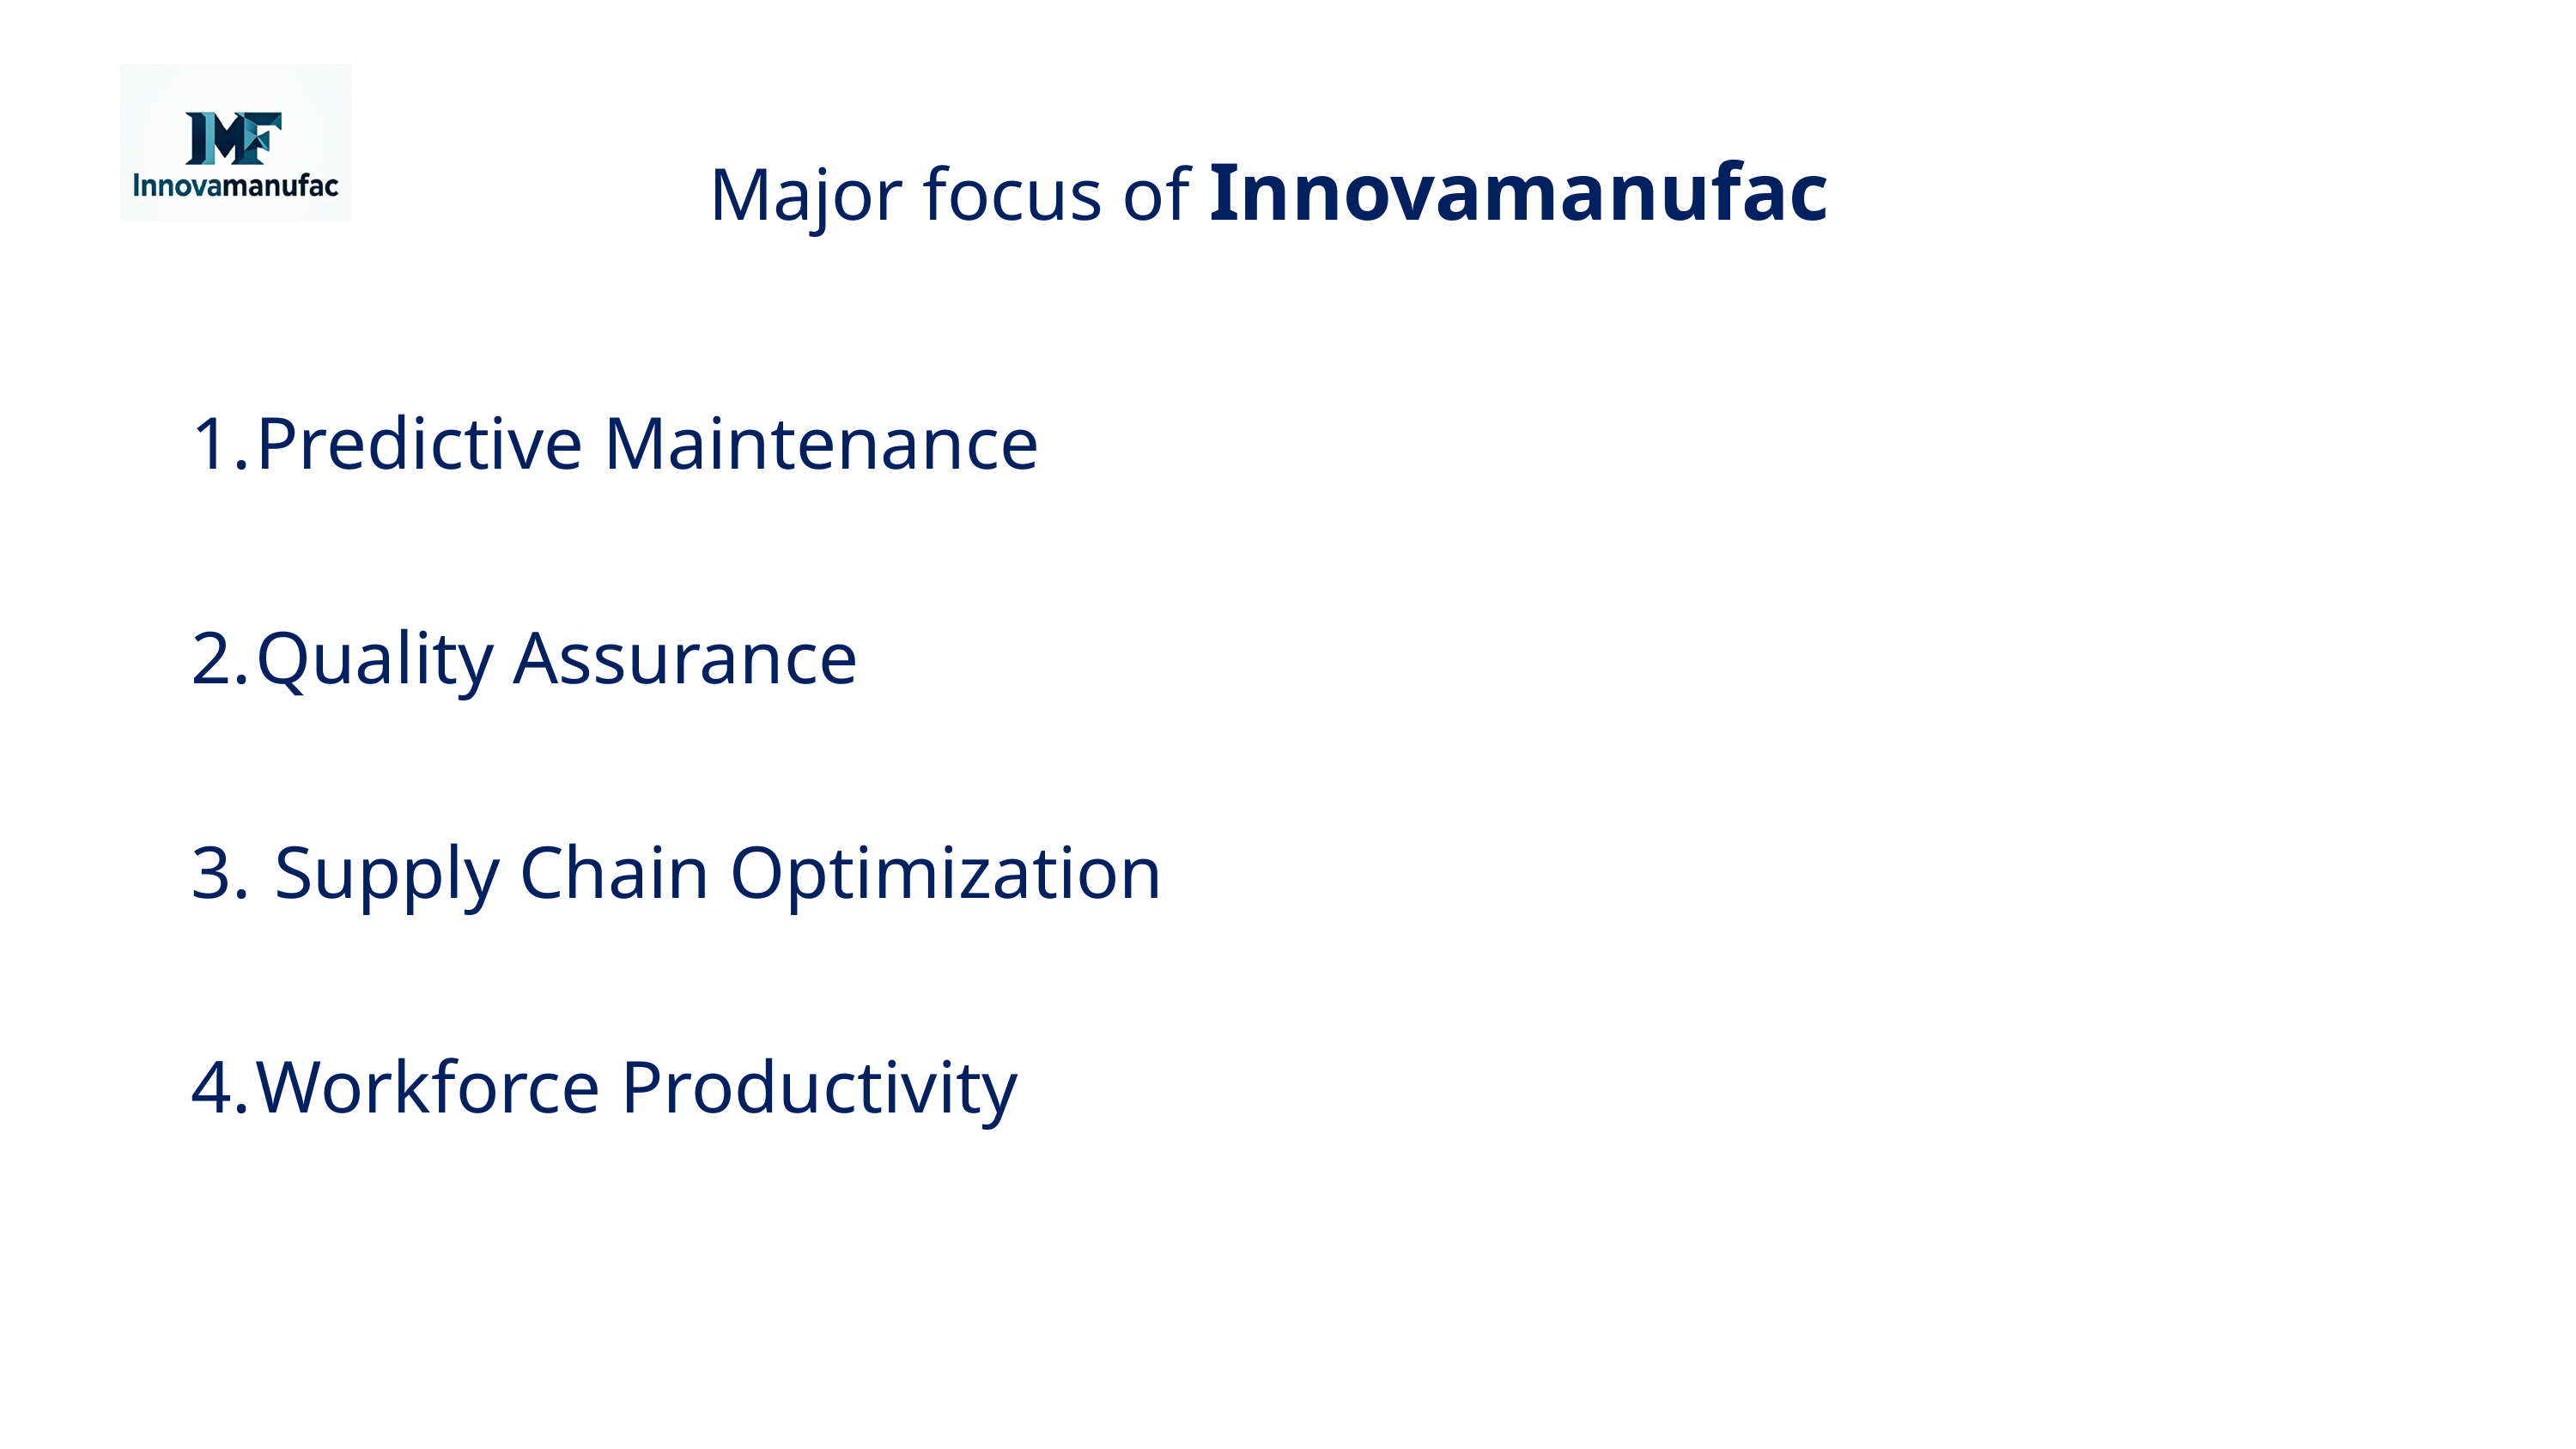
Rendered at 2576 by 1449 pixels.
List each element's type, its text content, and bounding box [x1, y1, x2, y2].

text_box Major focus of Innovamanufac [708, 166, 2082, 237]
picture [120, 64, 352, 221]
text_box Predictive Maintenance Quality Assurance Supply Chain Optimization Workforce Productivity [113, 263, 1256, 1434]
